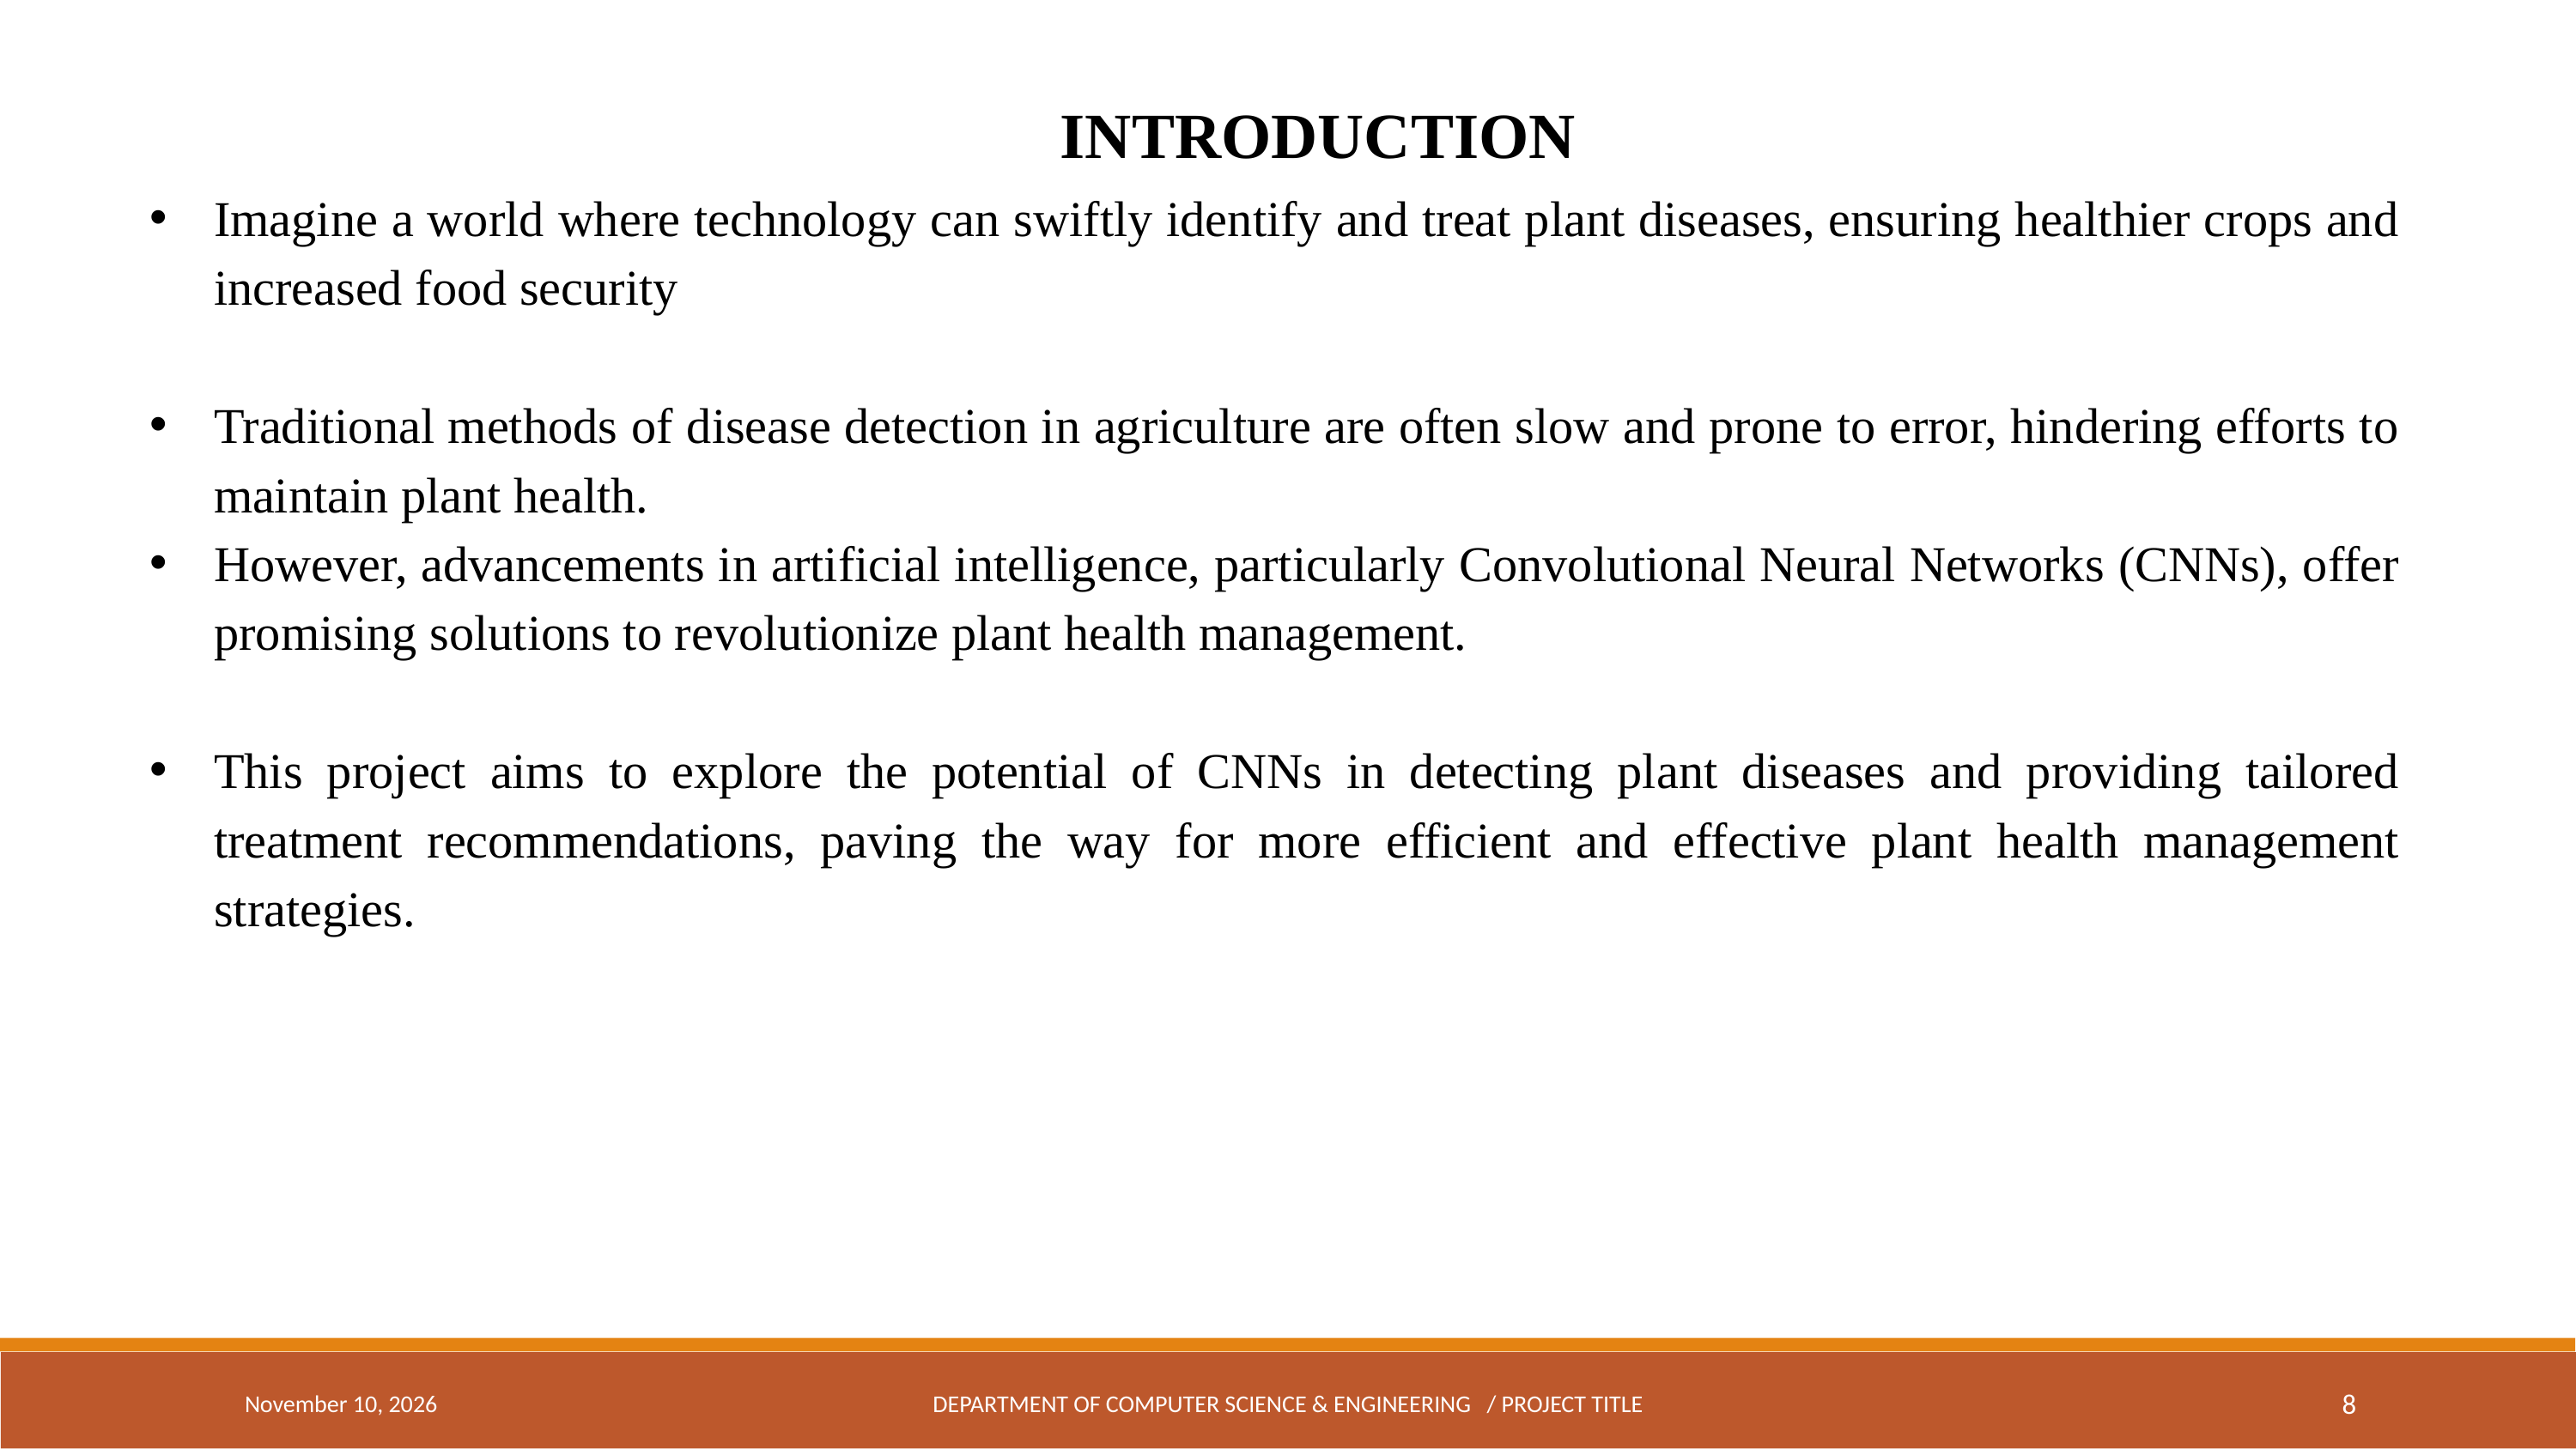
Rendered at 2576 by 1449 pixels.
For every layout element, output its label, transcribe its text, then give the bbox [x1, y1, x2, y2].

text_box Imagine a world where technology can swiftly identify and treat plant diseases, ensuring healthier crops and increased food security Traditional methods of disease detection in agriculture are often slow and prone to error, hindering efforts to maintain plant health. However, advancements in artificial intelligence, particularly Convolutional Neural Networks (CNNs), offer promising solutions to revolutionize plant health management. This project aims to explore the potential of CNNs in detecting plant diseases and providing tailored treatment recommendations, paving the way for more efficient and effective plant health management strategies. [137, 171, 2414, 943]
footer DEPARTMENT OF COMPUTER SCIENCE & ENGINEERING / PROJECT TITLE [779, 1364, 1798, 1442]
slide_number 8 [2092, 1364, 2369, 1442]
text_box INTRODUCTION [36, 48, 2536, 178]
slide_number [232, 1364, 755, 1442]
